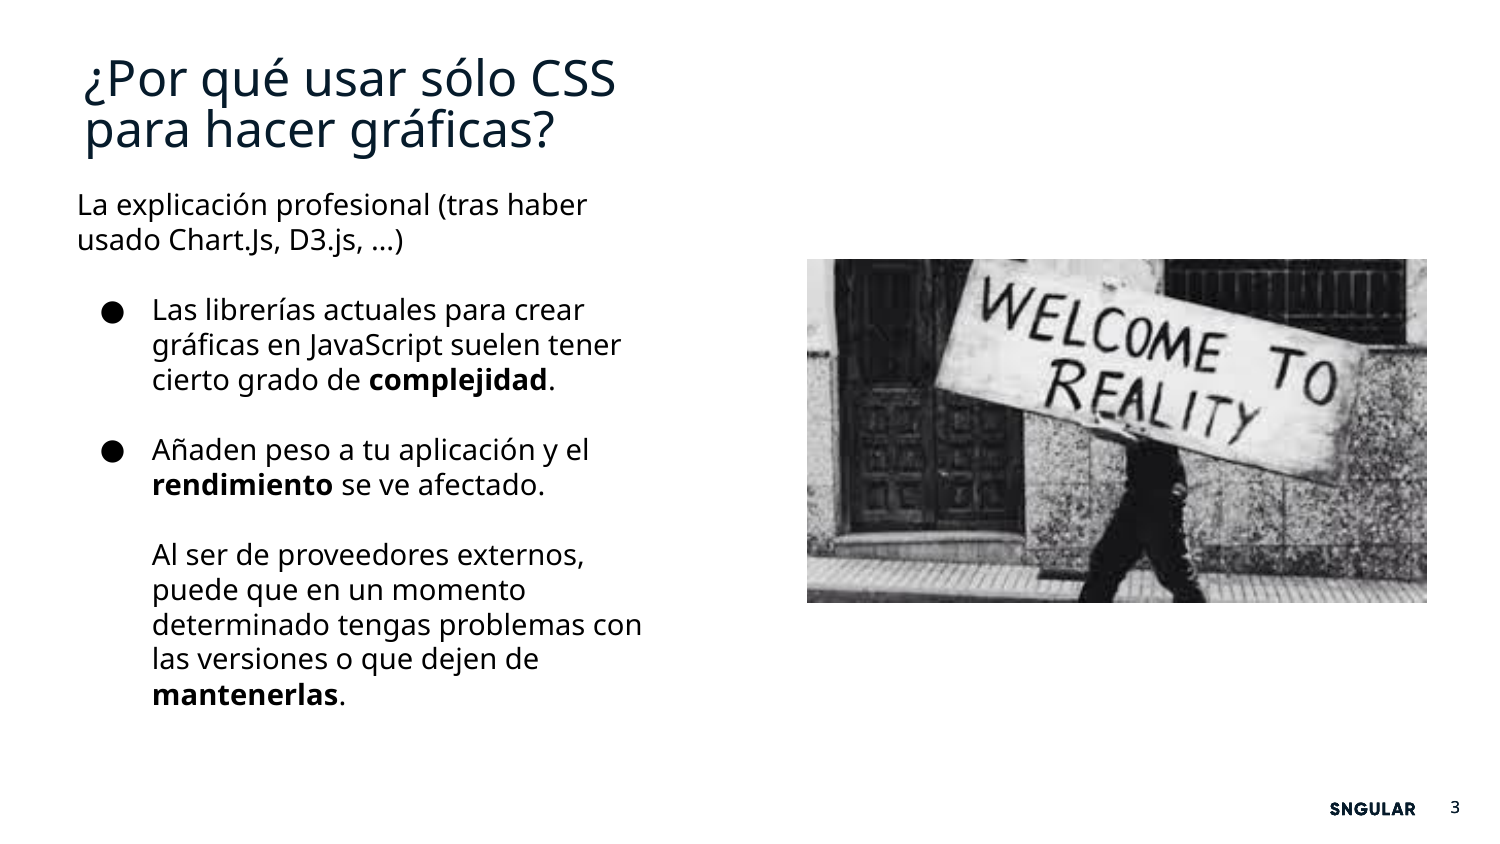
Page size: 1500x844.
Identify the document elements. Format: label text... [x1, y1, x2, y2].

picture [763, 0, 1500, 844]
text_box La explicación profesional (tras haber usado Chart.Js, D3.js, …) Las librerías actuales para crear gráficas en JavaScript suelen tener cierto grado de complejidad. Añaden peso a tu aplicación y el rendimiento se ve afectado. Al ser de proveedores externos, puede que en un momento determinado tengas problemas con las versiones o que dejen de mantenerlas. [61, 171, 668, 791]
title ¿Por qué usar sólo CSS para hacer gráficas? [85, 56, 623, 168]
